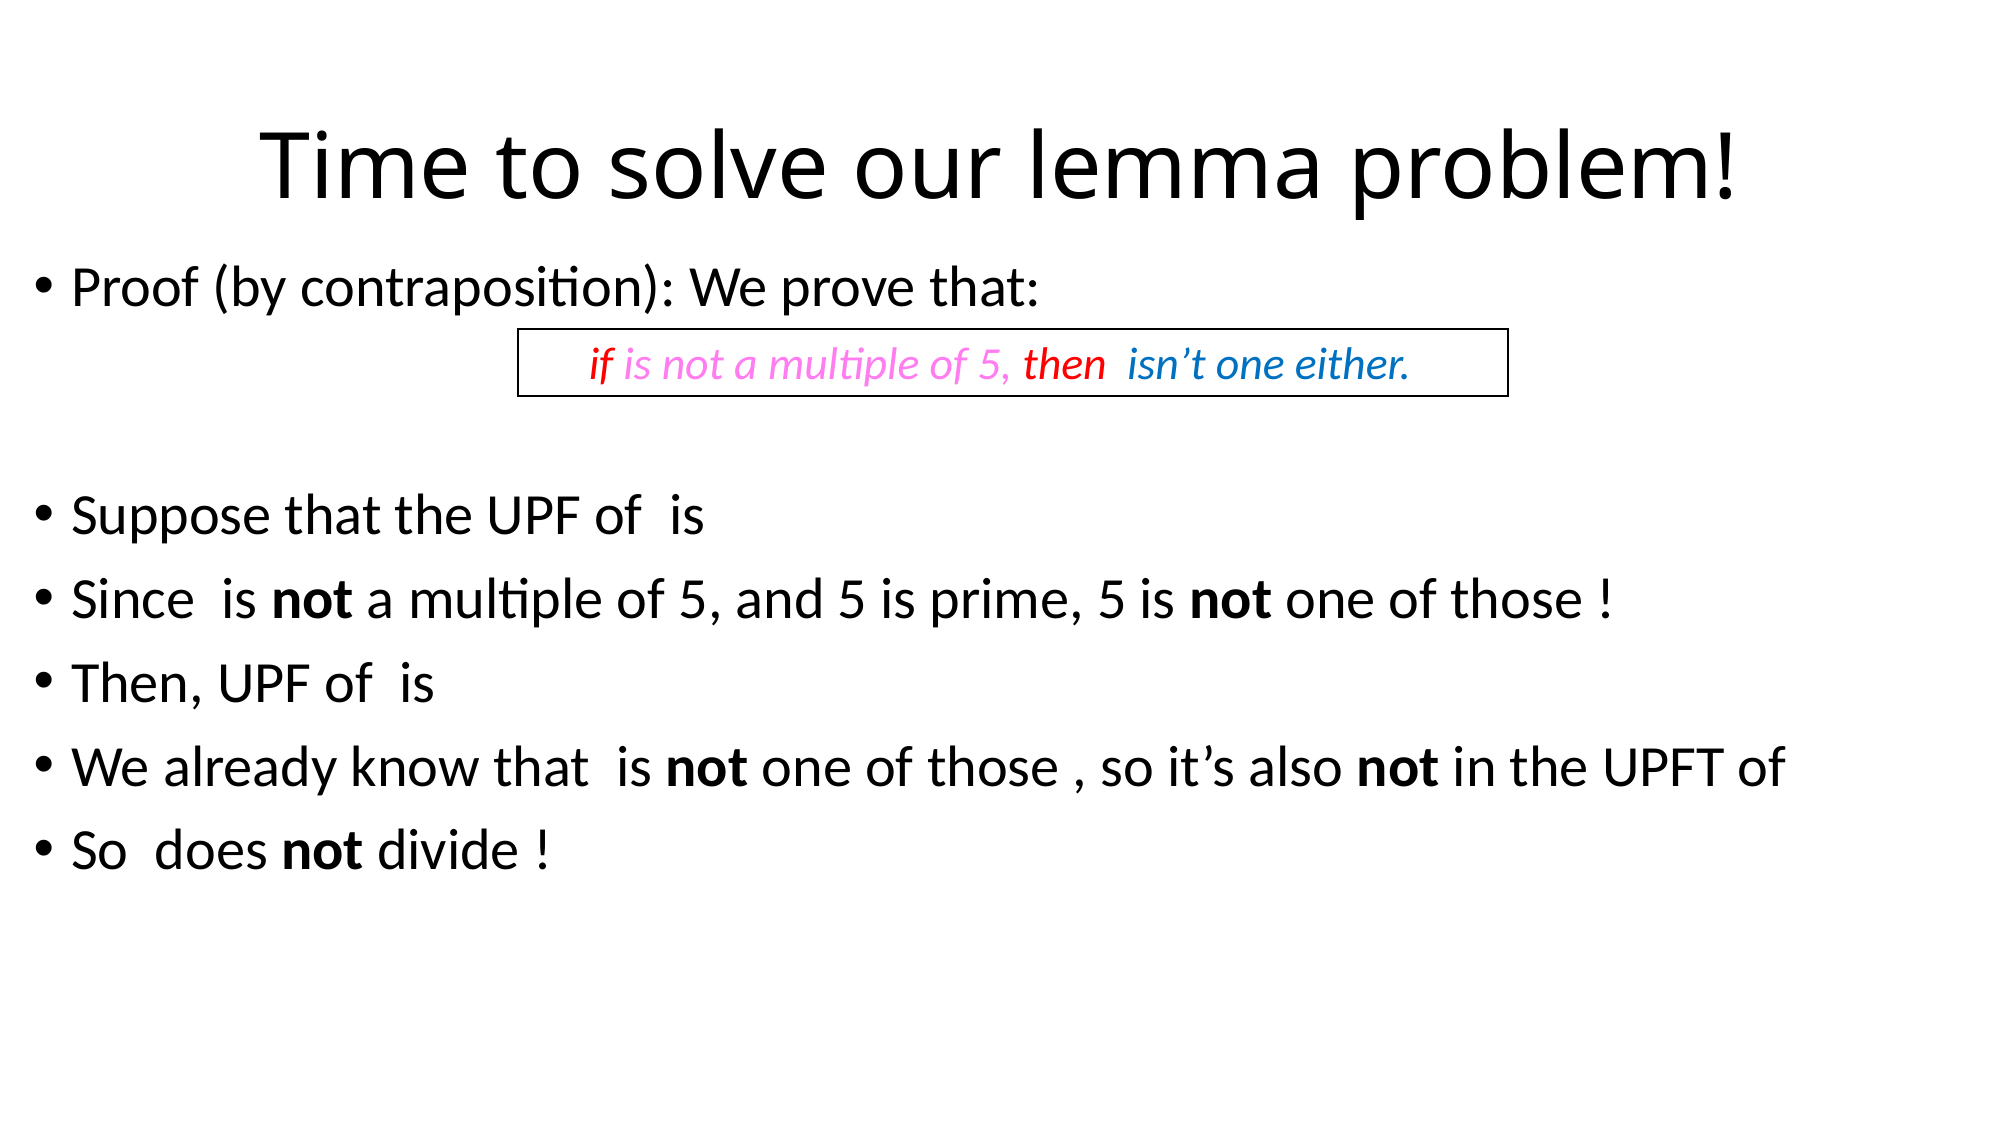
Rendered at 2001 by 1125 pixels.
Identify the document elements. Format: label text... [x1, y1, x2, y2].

text_box [517, 328, 1509, 397]
title Time to solve our lemma problem! [137, 59, 1863, 278]
